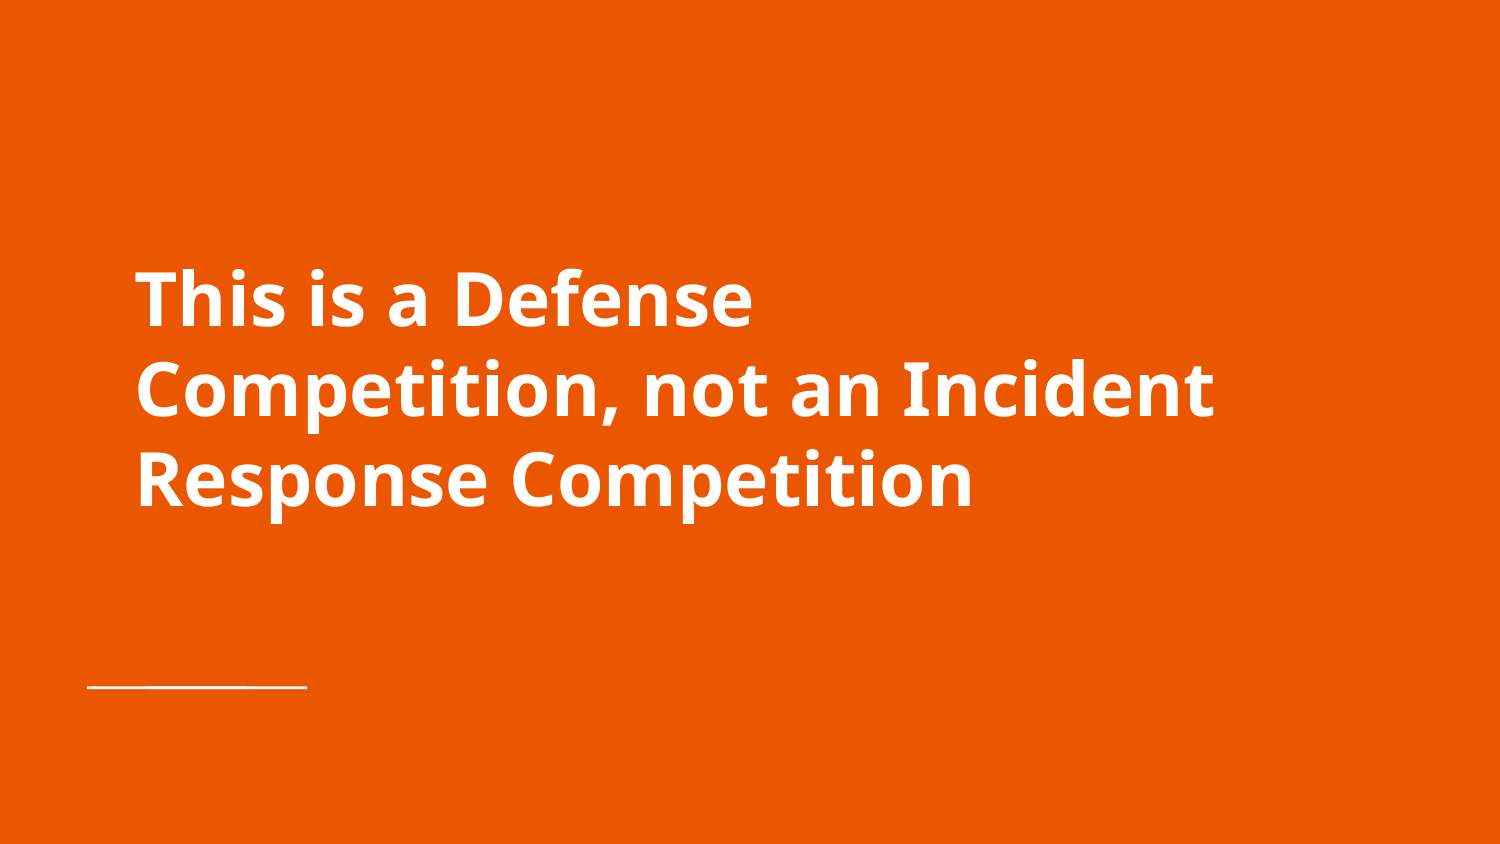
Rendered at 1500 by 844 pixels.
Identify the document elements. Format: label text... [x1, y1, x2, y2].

title This is a Defense Competition, not an Incident Response Competition [119, 141, 1272, 632]
